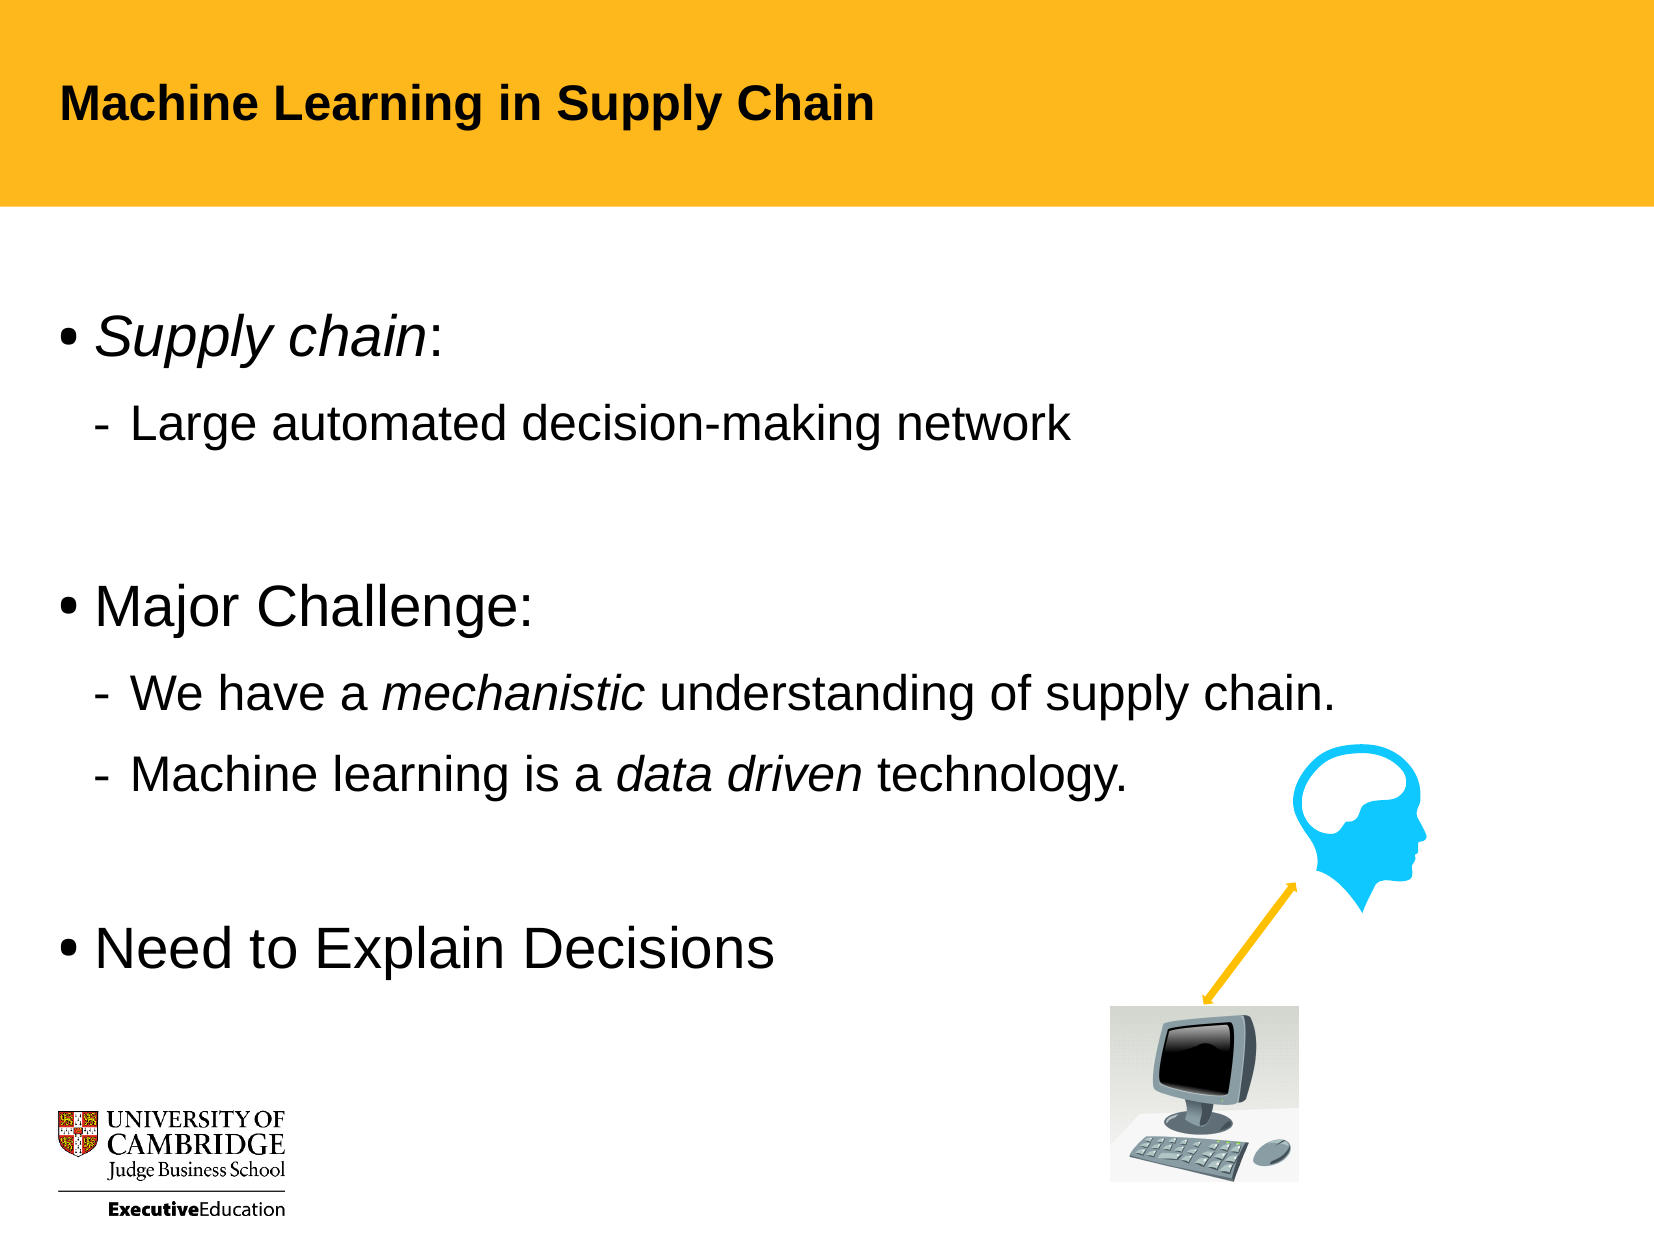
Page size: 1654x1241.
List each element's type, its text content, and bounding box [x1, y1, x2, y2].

list Machine Learning in Supply Chain [0, 0, 1654, 207]
picture [58, 1110, 285, 1216]
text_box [1110, 743, 1428, 1183]
list Supply chain: Large automated decision-making network Major Challenge: We have a mechanistic understanding of supply chain. Machine learning is a data driven technology. Need to Explain Decisions [59, 236, 1595, 1049]
